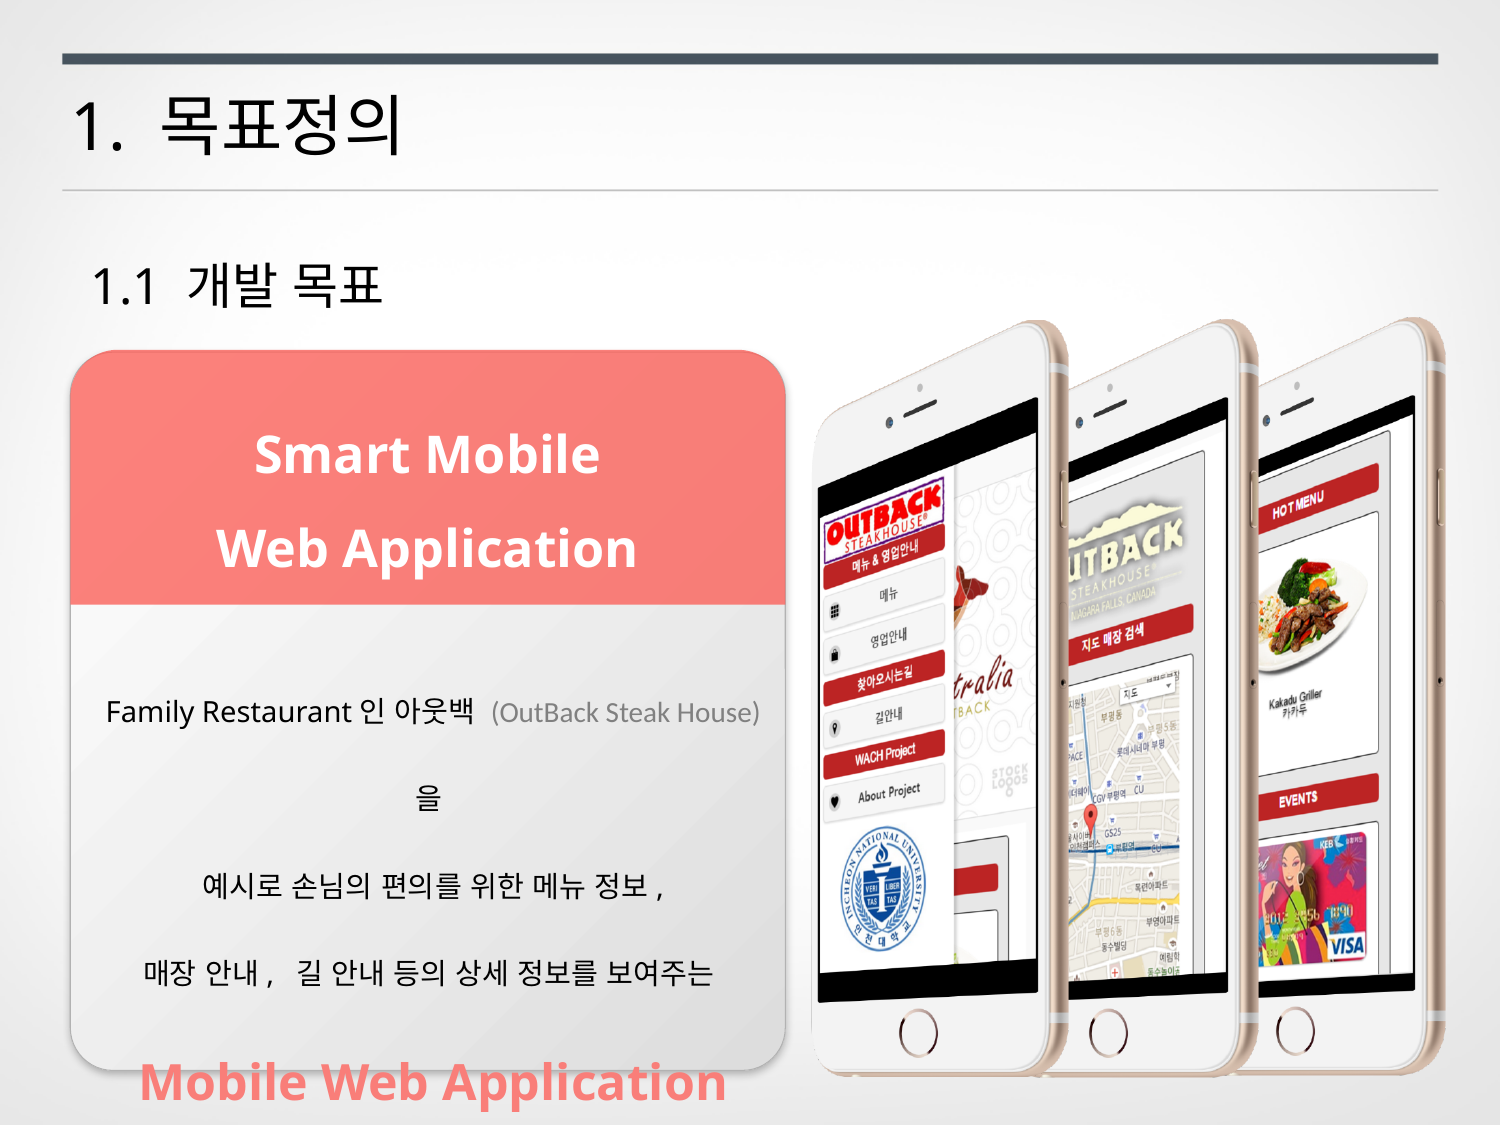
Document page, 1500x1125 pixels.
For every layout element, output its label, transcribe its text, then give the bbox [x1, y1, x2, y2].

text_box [70, 349, 786, 1071]
picture [0, 0, 1500, 1125]
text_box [808, 314, 1448, 1083]
text_box 1. 목표정의 [70, 76, 1231, 175]
text_box 1.1 개발 목표 [76, 217, 400, 322]
